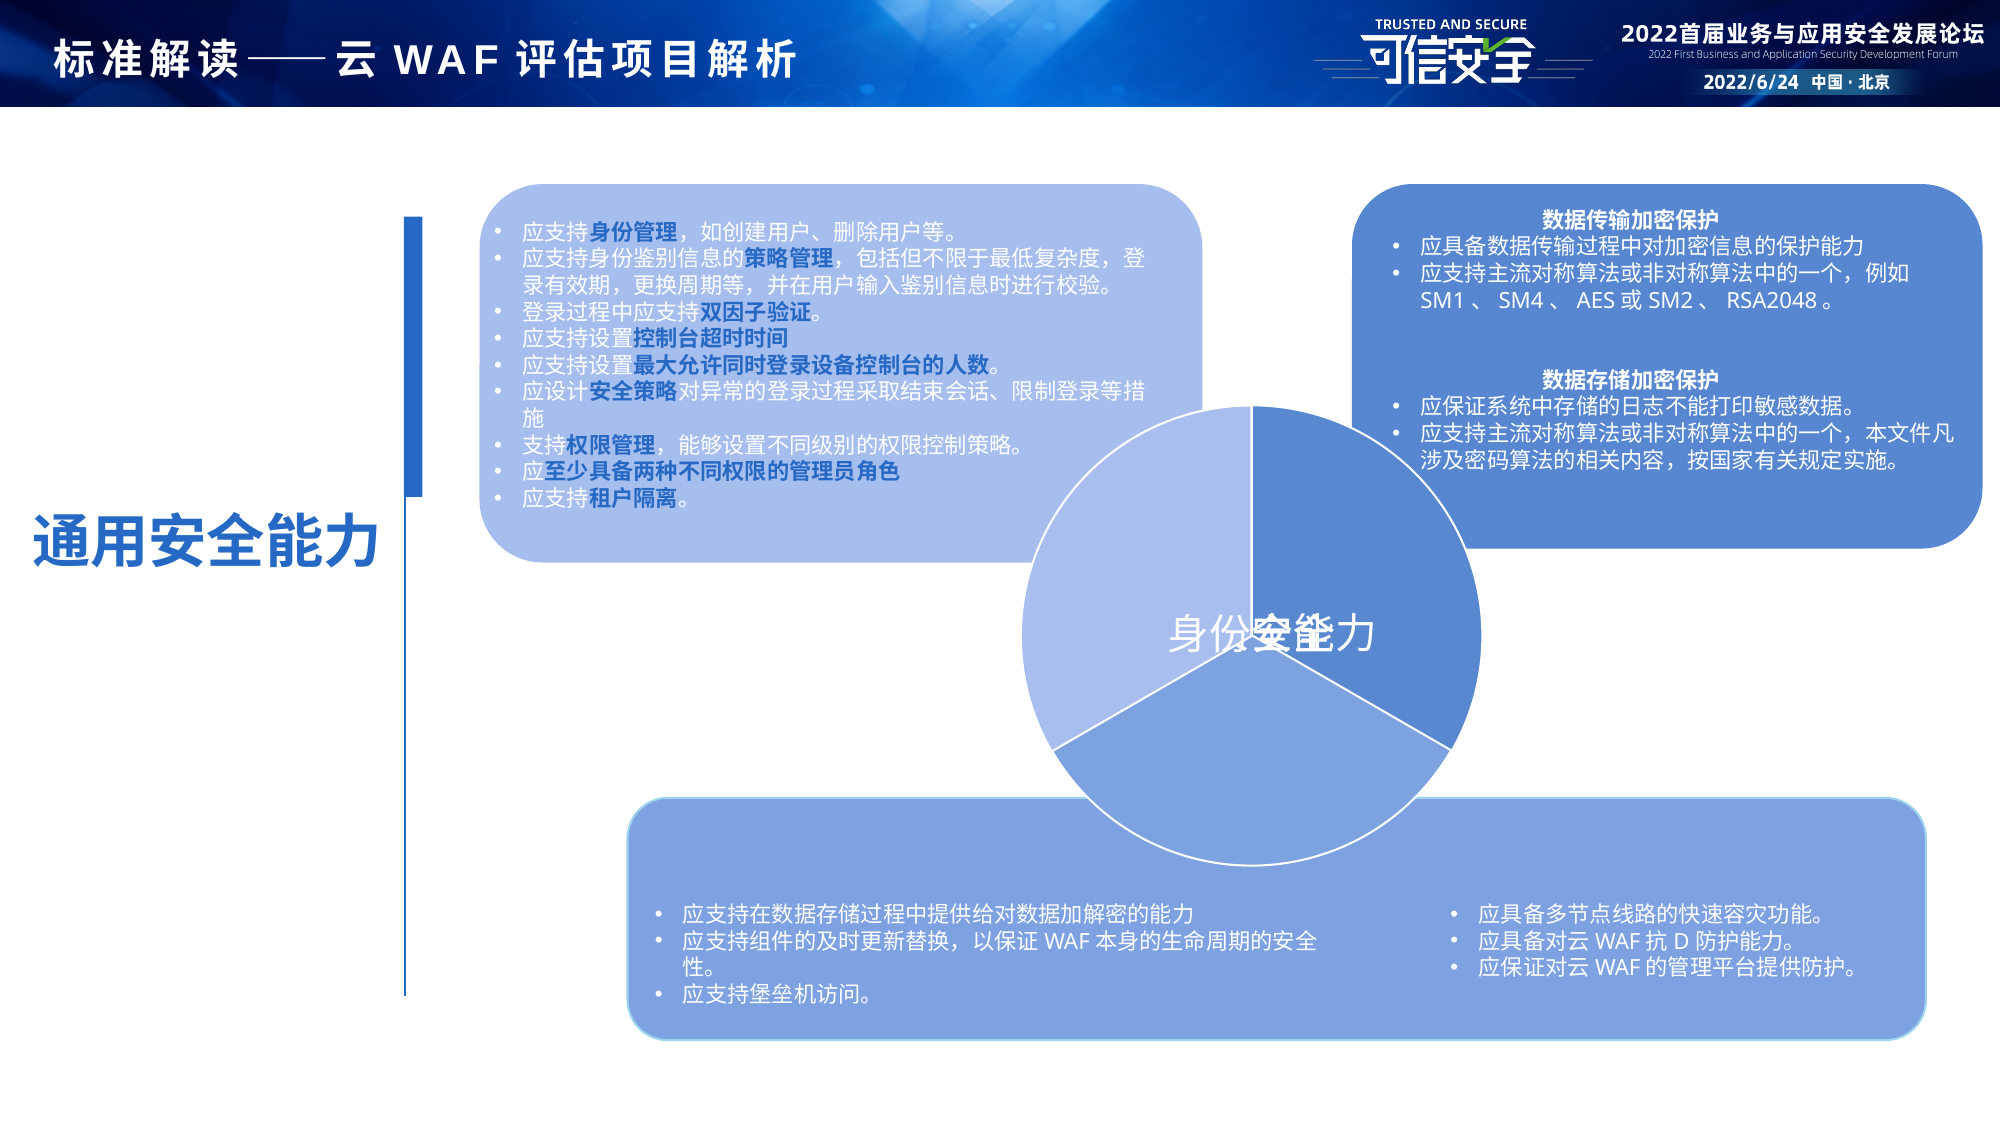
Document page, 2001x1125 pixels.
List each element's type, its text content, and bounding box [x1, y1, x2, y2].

text_box 数据传输加密保护 应具备数据传输过程中对加密信息的保护能力 应支持主流对称算法或非对称算法中的一个，例如SM1、SM4、AES或SM2、RSA2048。 数据存储加密保护 应保证系统中存储的日志不能打印敏感数据。 应支持主流对称算法或非对称算法中的一个，本文件凡涉及密码算法的相关内容，按国家有关规定实施。 [1377, 198, 1977, 525]
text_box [875, 354, 1652, 904]
text_box [490, 183, 1204, 354]
text_box 应具备多节点线路的快速容灾功能。 应具备对云WAF抗D防护能力。 应保证对云WAF的管理平台提供防护。 [1435, 892, 1884, 1033]
text_box [1350, 182, 1963, 354]
text_box [626, 796, 1927, 1042]
text_box 应支持身份管理，如创建用户、删除用户等。 应支持身份鉴别信息的策略管理，包括但不限于最低复杂度，登录有效期，更换周期等，并在用户输入鉴别信息时进行校验。 登录过程中应支持双因子验证。 应支持设置控制台超时时间 应支持设置最大允许同时登录设备控制台的人数。 应设计安全策略对异常的登录过程采取结束会话、限制登录等措施 支持权限管理，能够设置不同级别的权限控制策略。 应至少具备两种不同权限的管理员角色 应支持租户隔离。 [479, 210, 1162, 519]
text_box [1977, 217, 1984, 516]
text_box [481, 519, 875, 564]
text_box 应支持在数据存储过程中提供给对数据加解密的能力 应支持组件的及时更新替换，以保证WAF本身的生命周期的安全性。 应支持堡垒机访问。 [640, 892, 1352, 1015]
text_box [1652, 525, 1972, 550]
text_box 通用安全能力 [17, 496, 401, 582]
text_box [403, 216, 423, 996]
picture [0, 0, 2000, 107]
